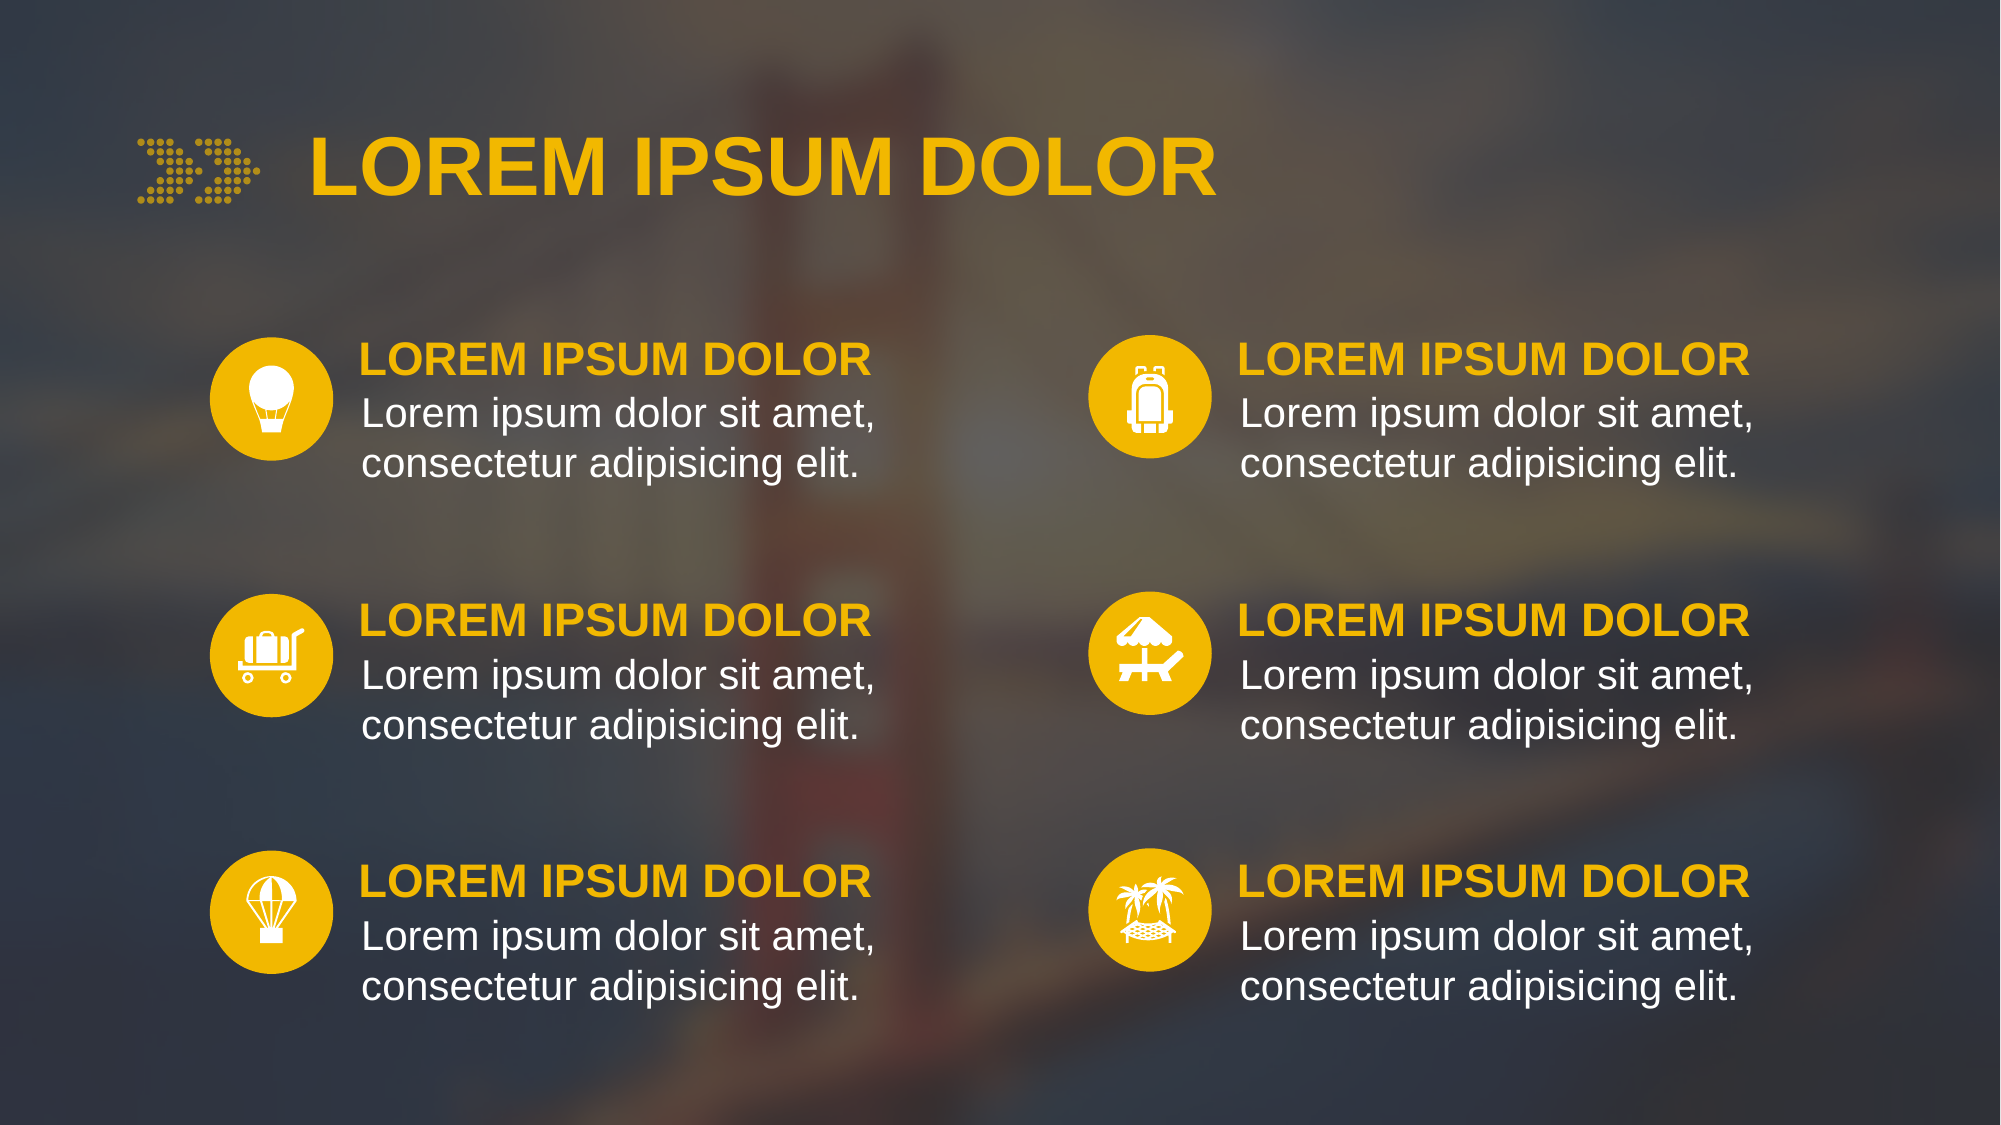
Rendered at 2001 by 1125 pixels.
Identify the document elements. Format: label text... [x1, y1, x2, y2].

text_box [1088, 574, 1793, 767]
picture [0, 0, 2001, 1125]
text_box LOREM IPSUM DOLOR [293, 59, 1863, 278]
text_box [1088, 835, 1793, 1028]
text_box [209, 574, 914, 767]
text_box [209, 313, 914, 505]
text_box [1088, 313, 1793, 505]
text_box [209, 835, 914, 1028]
